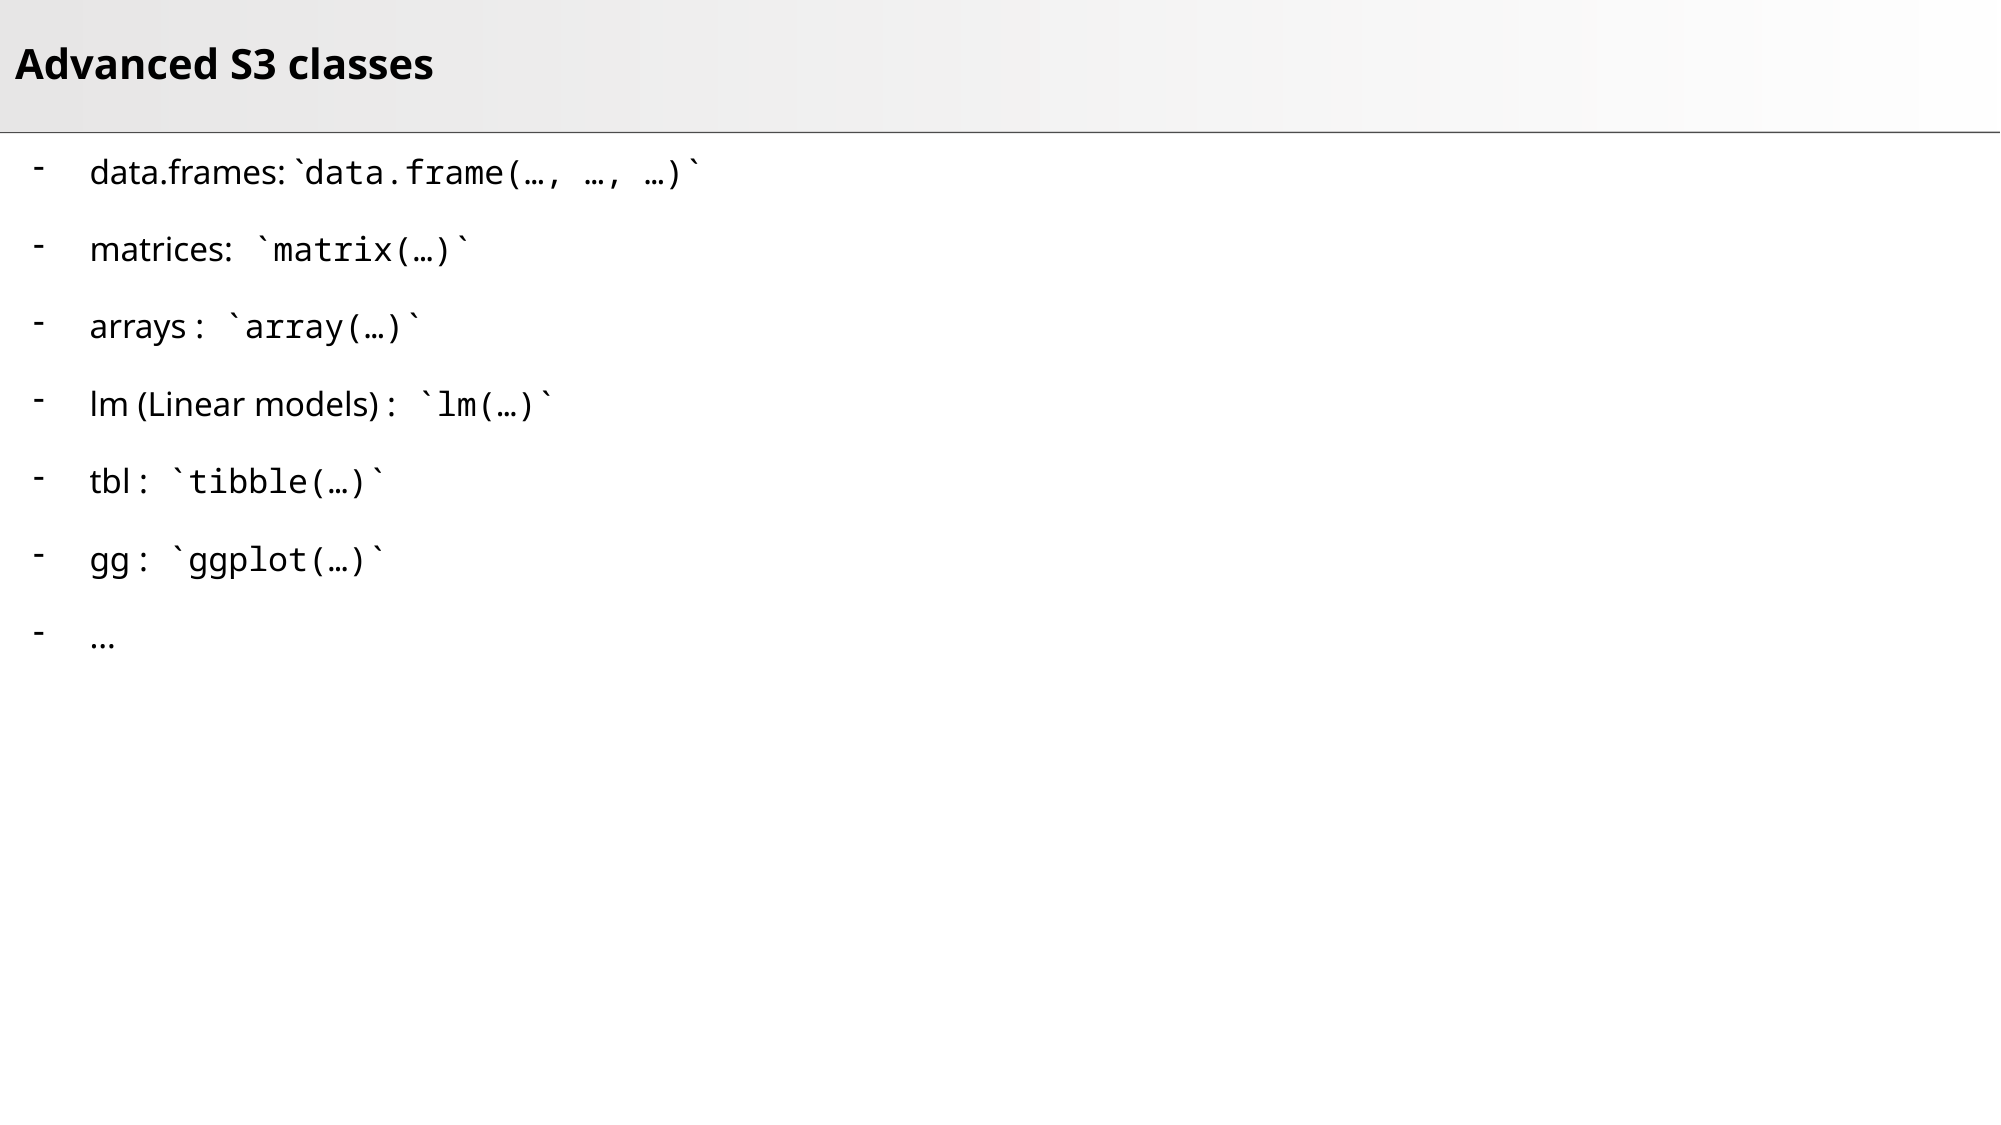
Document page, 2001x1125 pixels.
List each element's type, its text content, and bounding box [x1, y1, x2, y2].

list data.frames: `data.frame(…, …, …)` matrices: `matrix(…)` arrays : `array(…)` lm (Linear models) : `lm(…)` tbl : `tibble(…)` gg : `ggplot(…)` … [18, 143, 767, 1049]
title Advanced S3 classes [0, 0, 2000, 132]
